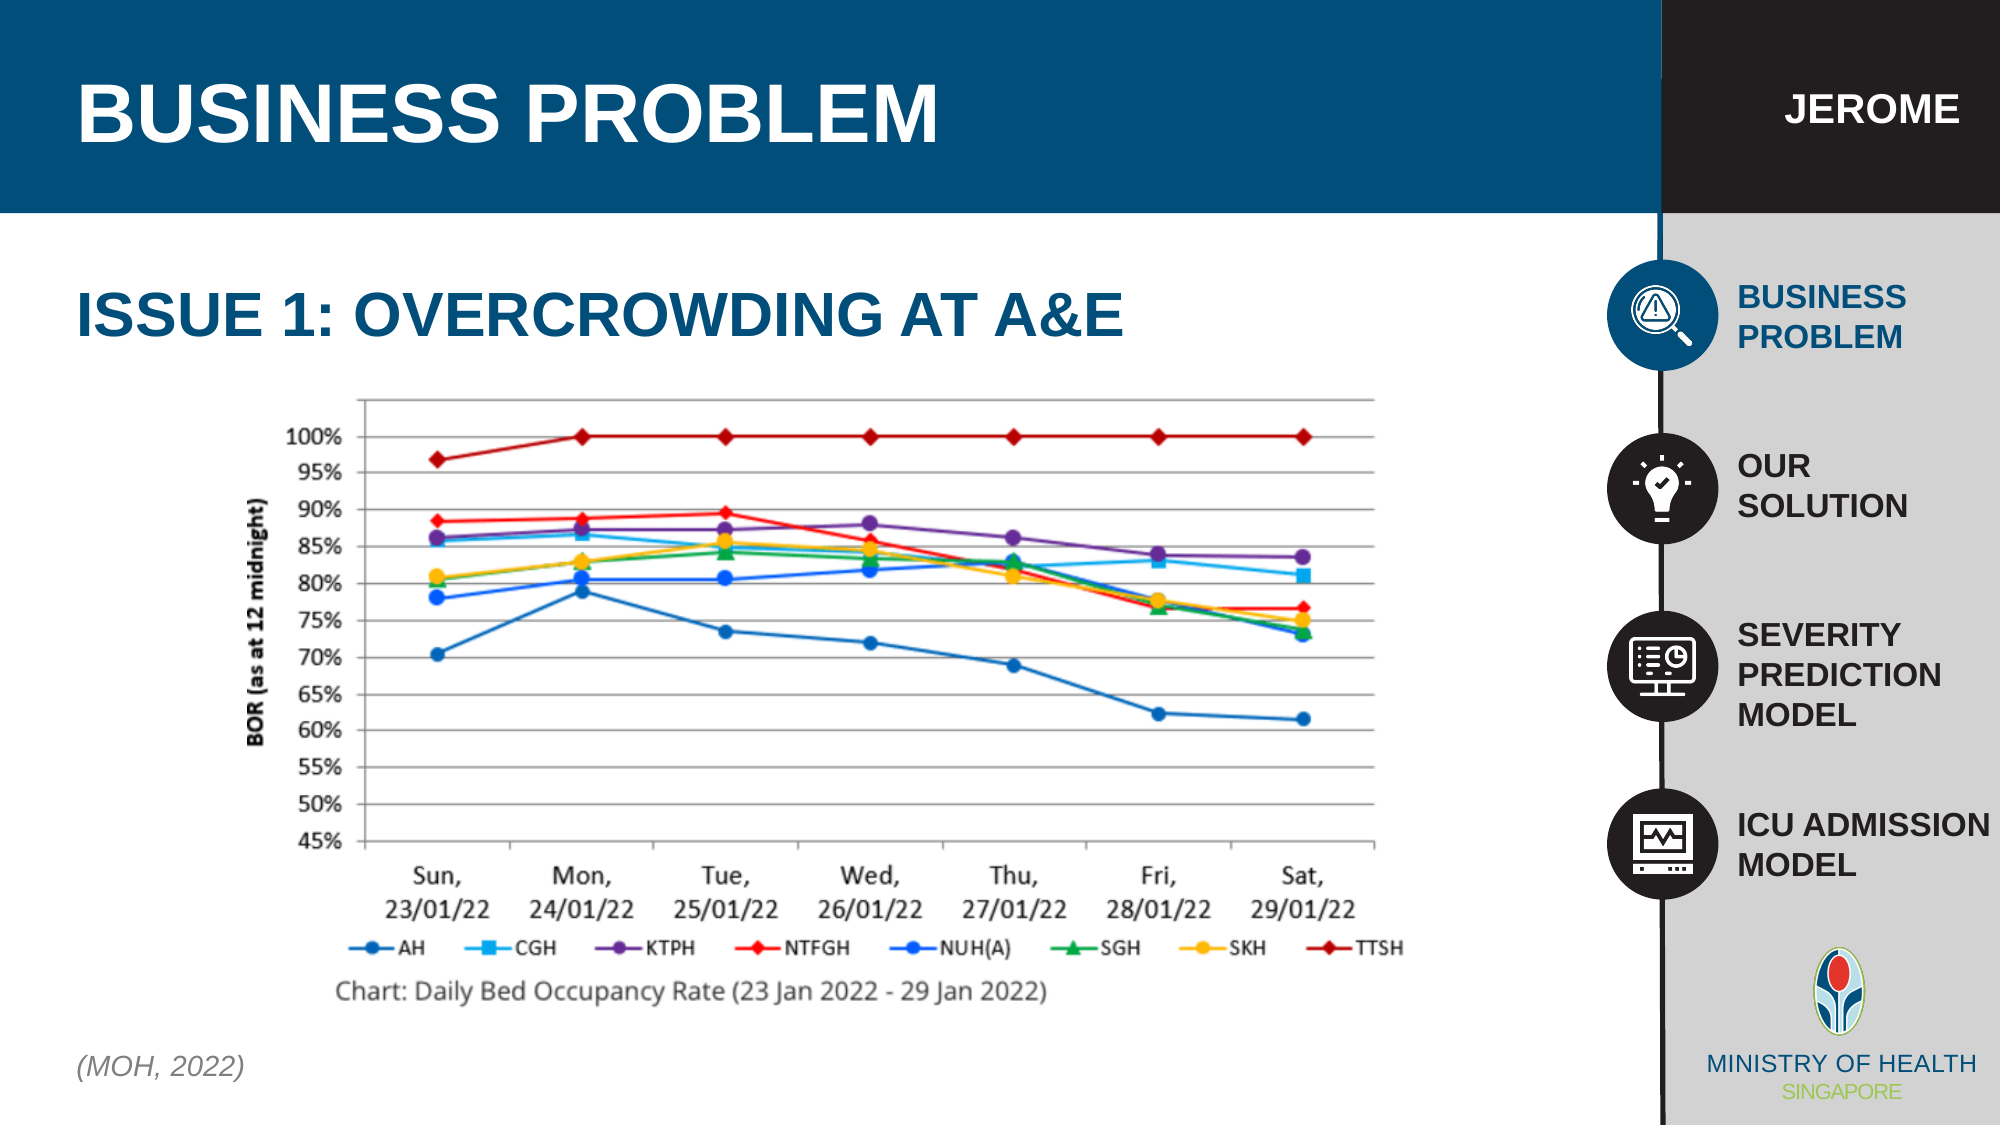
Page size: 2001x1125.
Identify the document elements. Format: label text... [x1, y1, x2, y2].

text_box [1659, 700, 1663, 814]
text_box [1661, 0, 2000, 214]
text_box [1663, 787, 1720, 901]
text_box ISSUE 1: OVERCROWDING AT A&E [61, 237, 1545, 357]
text_box JEROME [755, 74, 1976, 139]
text_box [1606, 609, 1659, 723]
text_box BUSINESS PROBLEM [61, 47, 1282, 166]
text_box ICU ADMISSION MODEL [1722, 795, 2000, 891]
text_box [1663, 214, 2000, 1125]
text_box [1606, 432, 1659, 546]
text_box OUR SOLUTION [1722, 436, 2000, 532]
text_box [1663, 432, 1720, 546]
picture [247, 372, 1406, 1026]
picture [1708, 947, 1976, 1041]
text_box [1663, 258, 1720, 372]
picture [1630, 284, 1693, 347]
text_box [1606, 787, 1659, 901]
text_box [0, 0, 1661, 214]
text_box BUSINESS PROBLEM [1722, 268, 2000, 363]
text_box [1606, 258, 1659, 372]
text_box SEVERITY PREDICTION MODEL [1722, 606, 2000, 741]
picture [1629, 633, 1696, 700]
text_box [1659, 79, 1663, 284]
text_box (MOH, 2022) [61, 1040, 515, 1090]
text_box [1659, 522, 1663, 633]
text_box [1659, 874, 1663, 1125]
text_box MINISTRY OF HEALTH SINGAPORE [1690, 1040, 1994, 1112]
picture [1633, 814, 1693, 874]
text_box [1659, 347, 1663, 455]
picture [1628, 455, 1696, 522]
text_box [1663, 609, 1720, 724]
